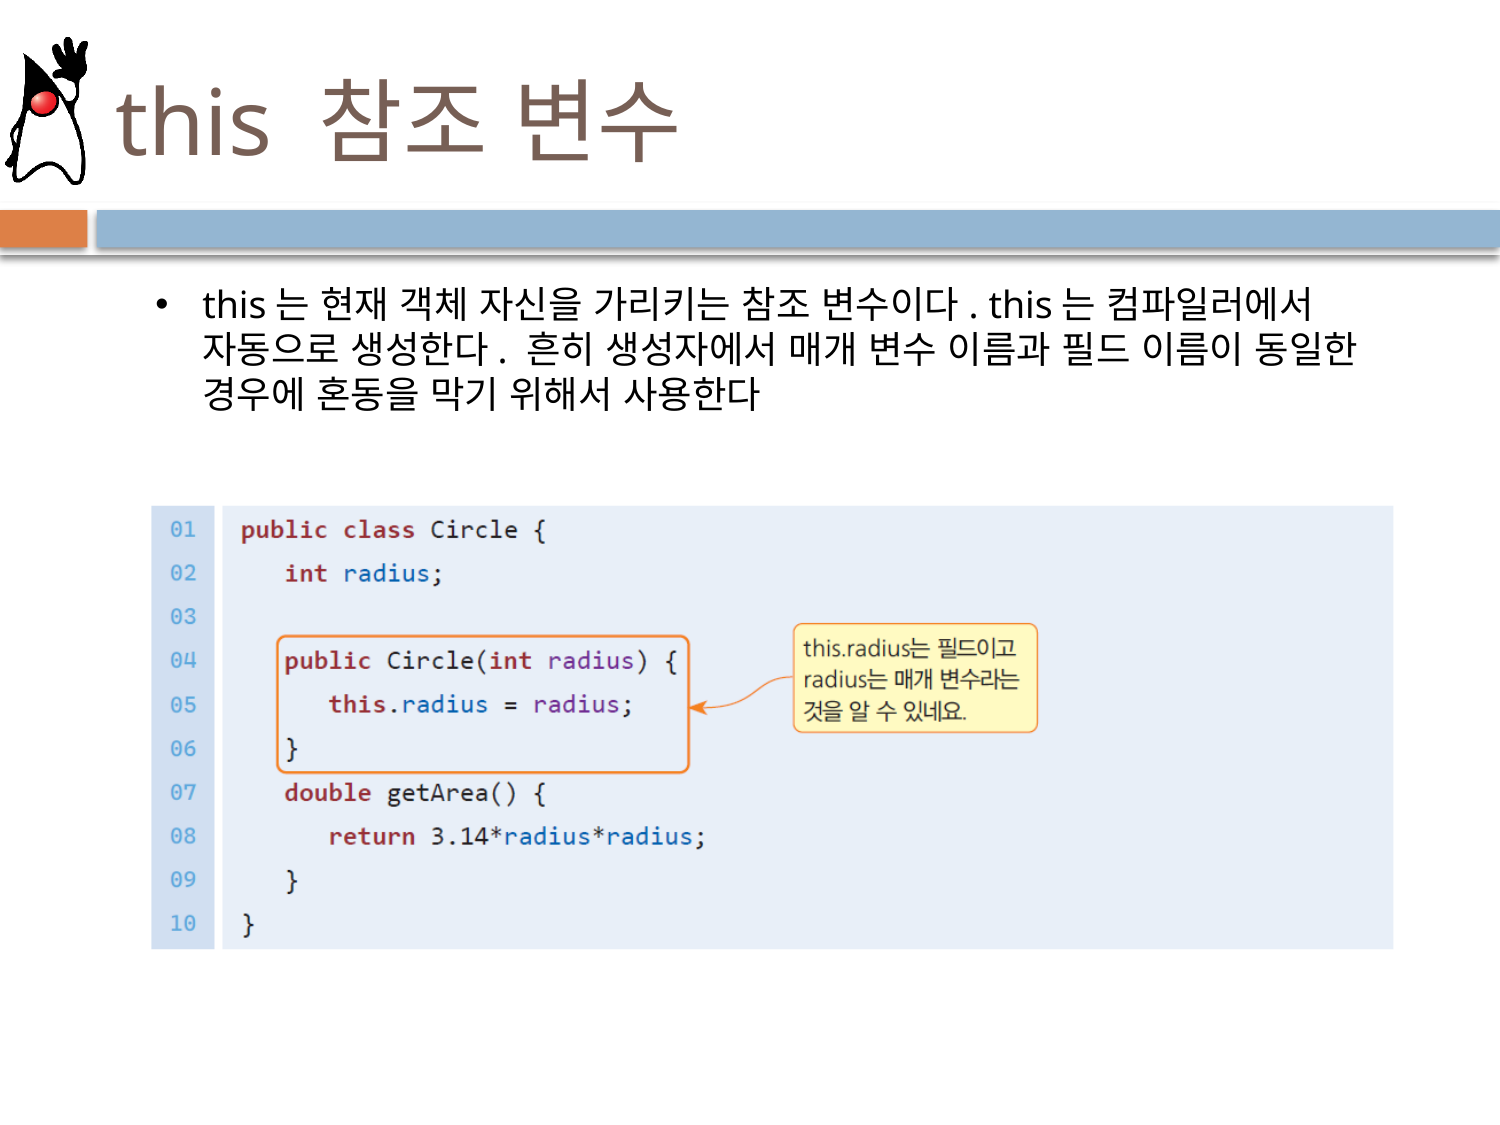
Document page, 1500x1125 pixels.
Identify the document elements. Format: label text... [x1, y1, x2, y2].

picture [5, 37, 88, 185]
title this 참조 변수 [100, 37, 1438, 200]
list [140, 499, 1399, 955]
text_box this는 현재 객체 자신을 가리키는 참조 변수이다. this는 컴파일러에서 자동으로 생성한다. 흔히 생성자에서 매개 변수 이름과 필드 이름이 동일한 경우에 혼동을 막기 위해서 사용한다 [140, 273, 1412, 424]
